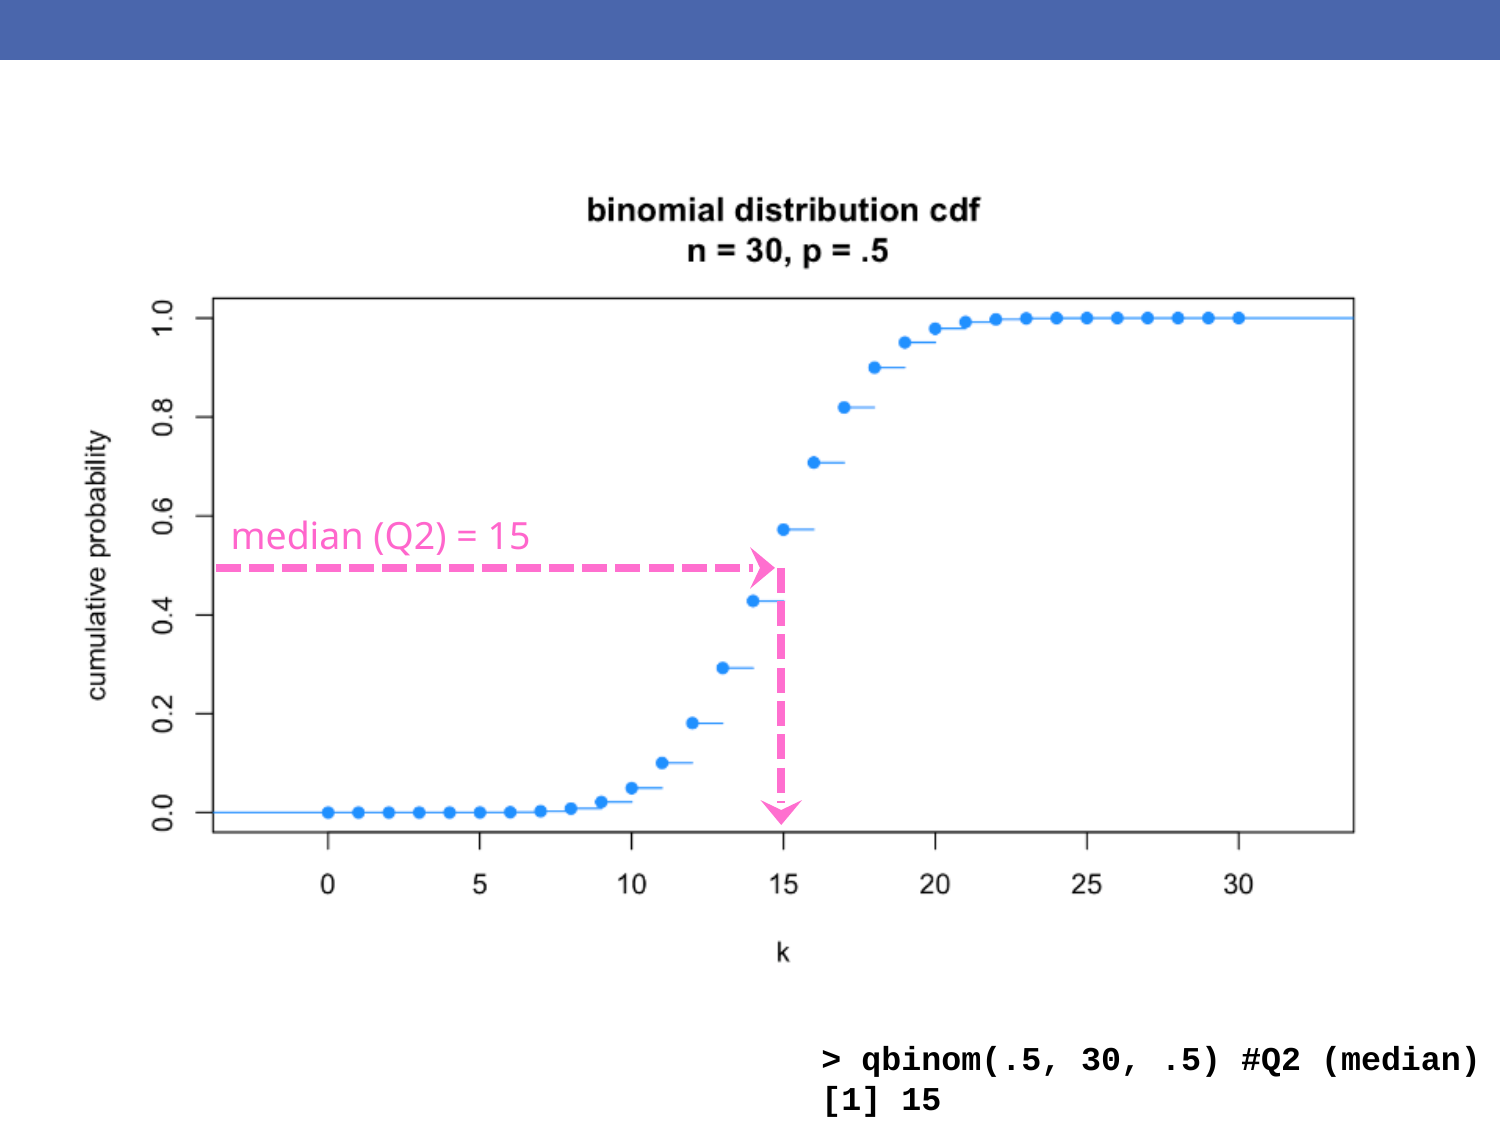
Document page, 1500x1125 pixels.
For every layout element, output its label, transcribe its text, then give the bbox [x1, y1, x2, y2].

text_box > qbinom(.5, 30, .5) #Q2 (median) [1] 15 [806, 1029, 1497, 1125]
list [74, 101, 1426, 1063]
